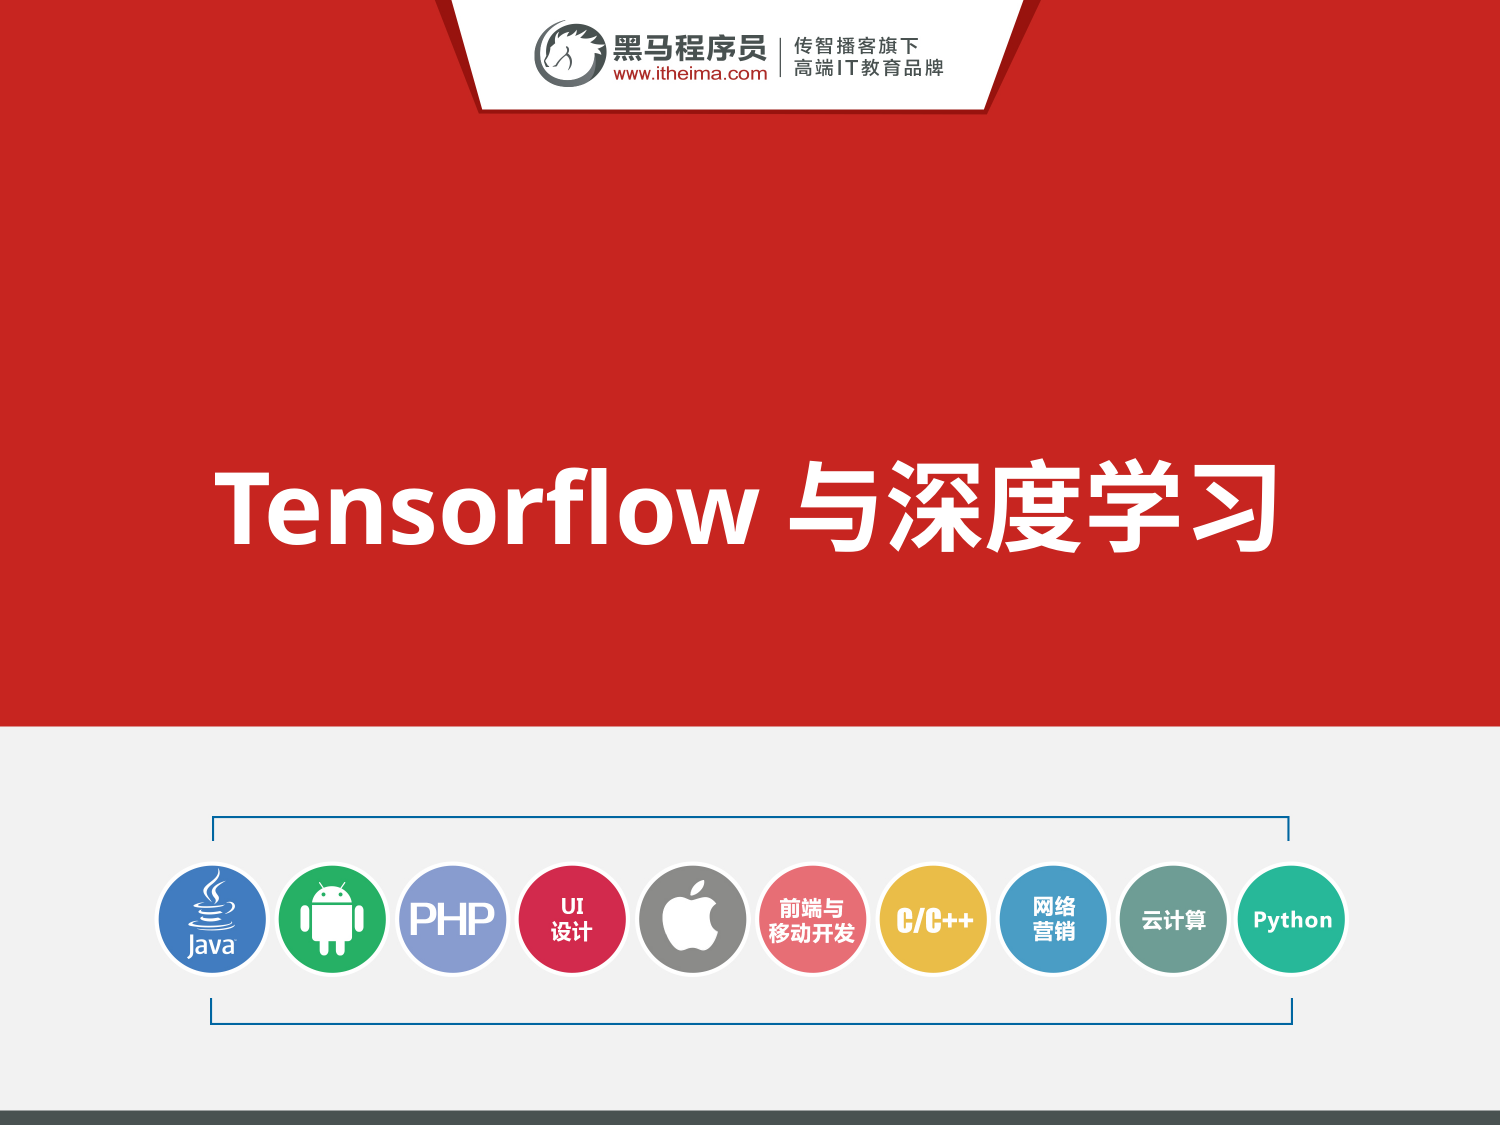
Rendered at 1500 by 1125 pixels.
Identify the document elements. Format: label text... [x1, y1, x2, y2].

text_box Tensorflow与深度学习 [198, 437, 1300, 572]
picture [0, 0, 1500, 1125]
